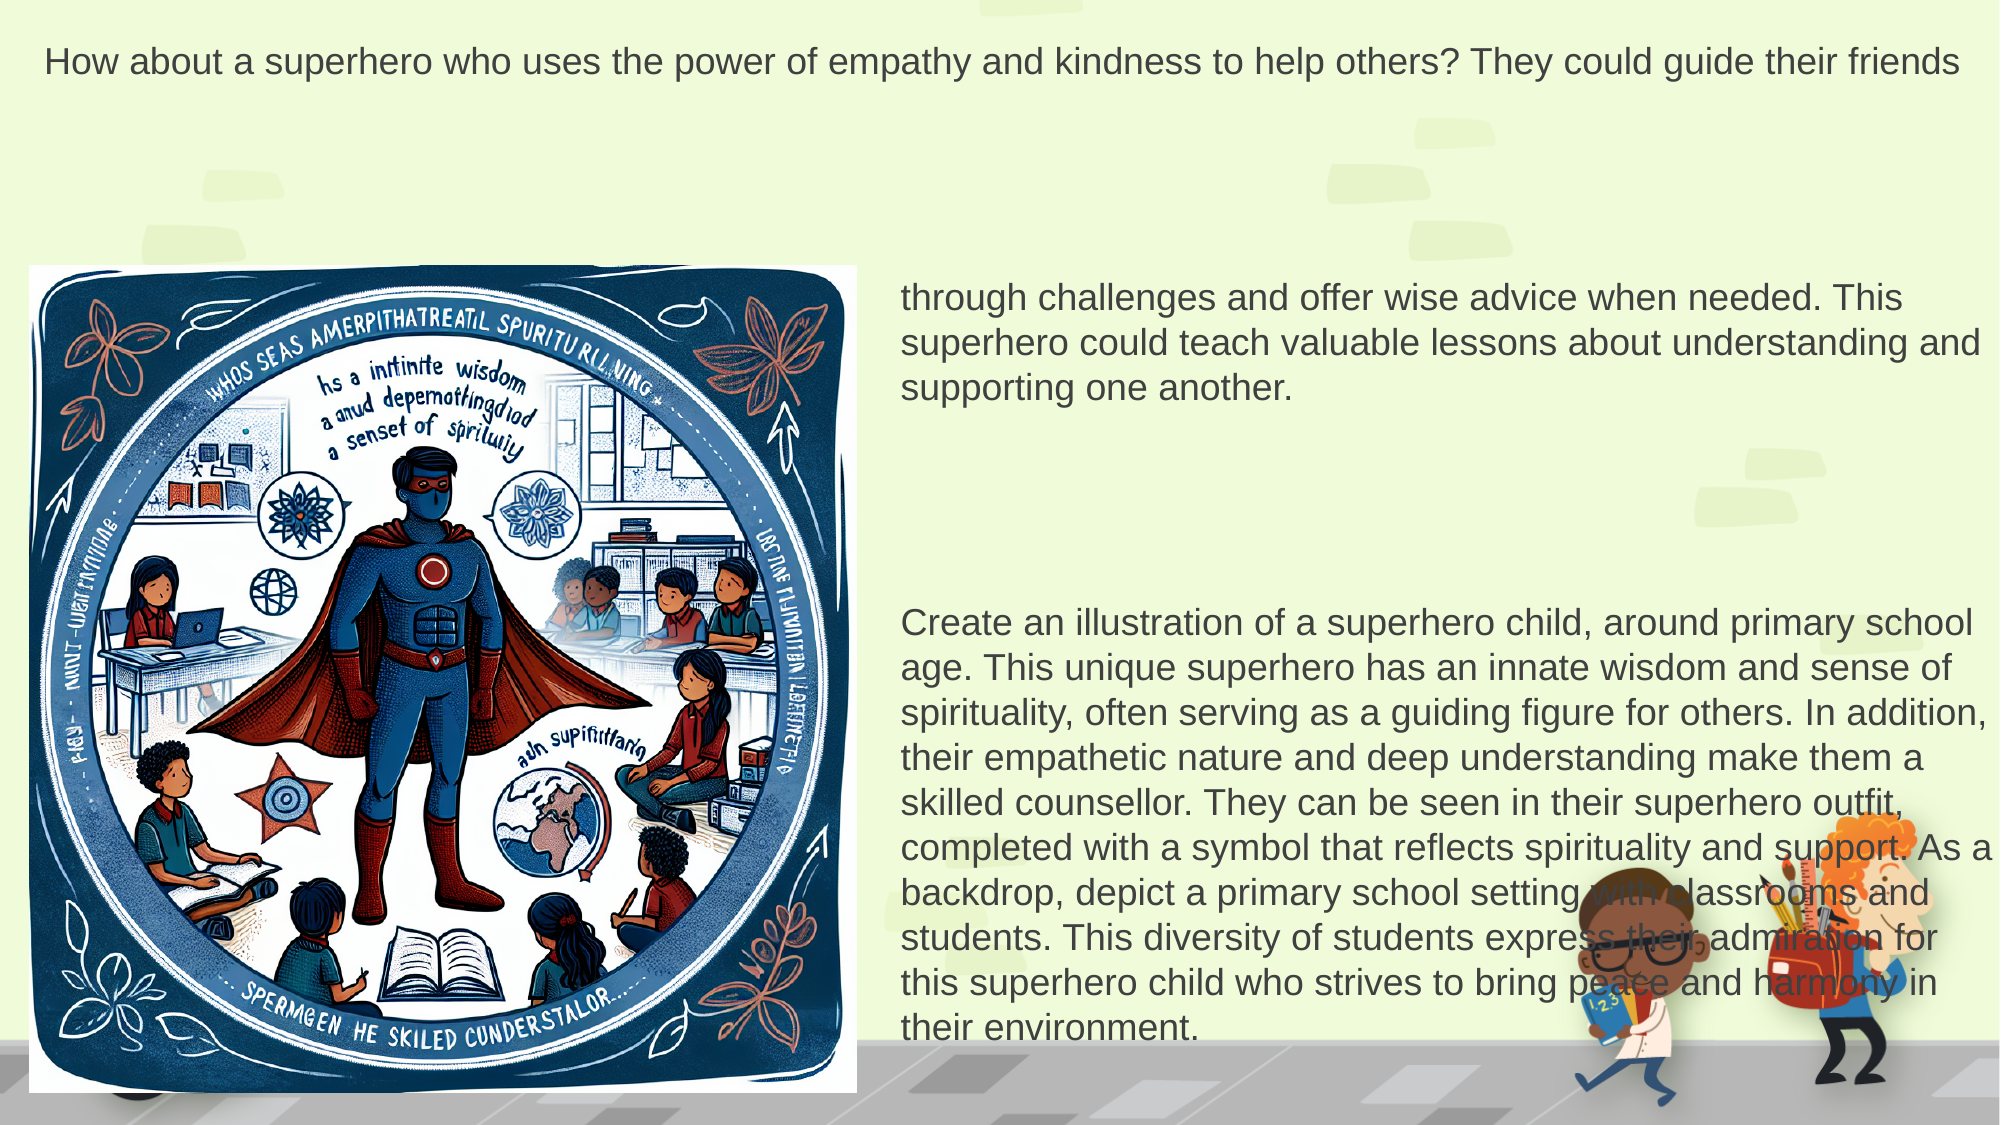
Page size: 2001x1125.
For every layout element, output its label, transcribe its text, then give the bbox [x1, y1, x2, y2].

text_box through challenges and offer wise advice when needed. This superhero could teach valuable lessons about understanding and supporting one another. [885, 265, 2000, 416]
text_box Create an illustration of a superhero child, around primary school age. This unique superhero has an innate wisdom and sense of spirituality, often serving as a guiding figure for others. In addition, their empathetic nature and deep understanding make them a skilled counsellor. They can be seen in their superhero outfit, completed with a symbol that reflects spirituality and support. As a backdrop, depict a primary school setting with classrooms and students. This diversity of students express their admiration for this superhero child who strives to bring peace and harmony in their environment. [885, 590, 2000, 1056]
picture [0, 0, 2000, 1125]
text_box How about a superhero who uses the power of empathy and kindness to help others? They could guide their friends [29, 29, 1979, 90]
